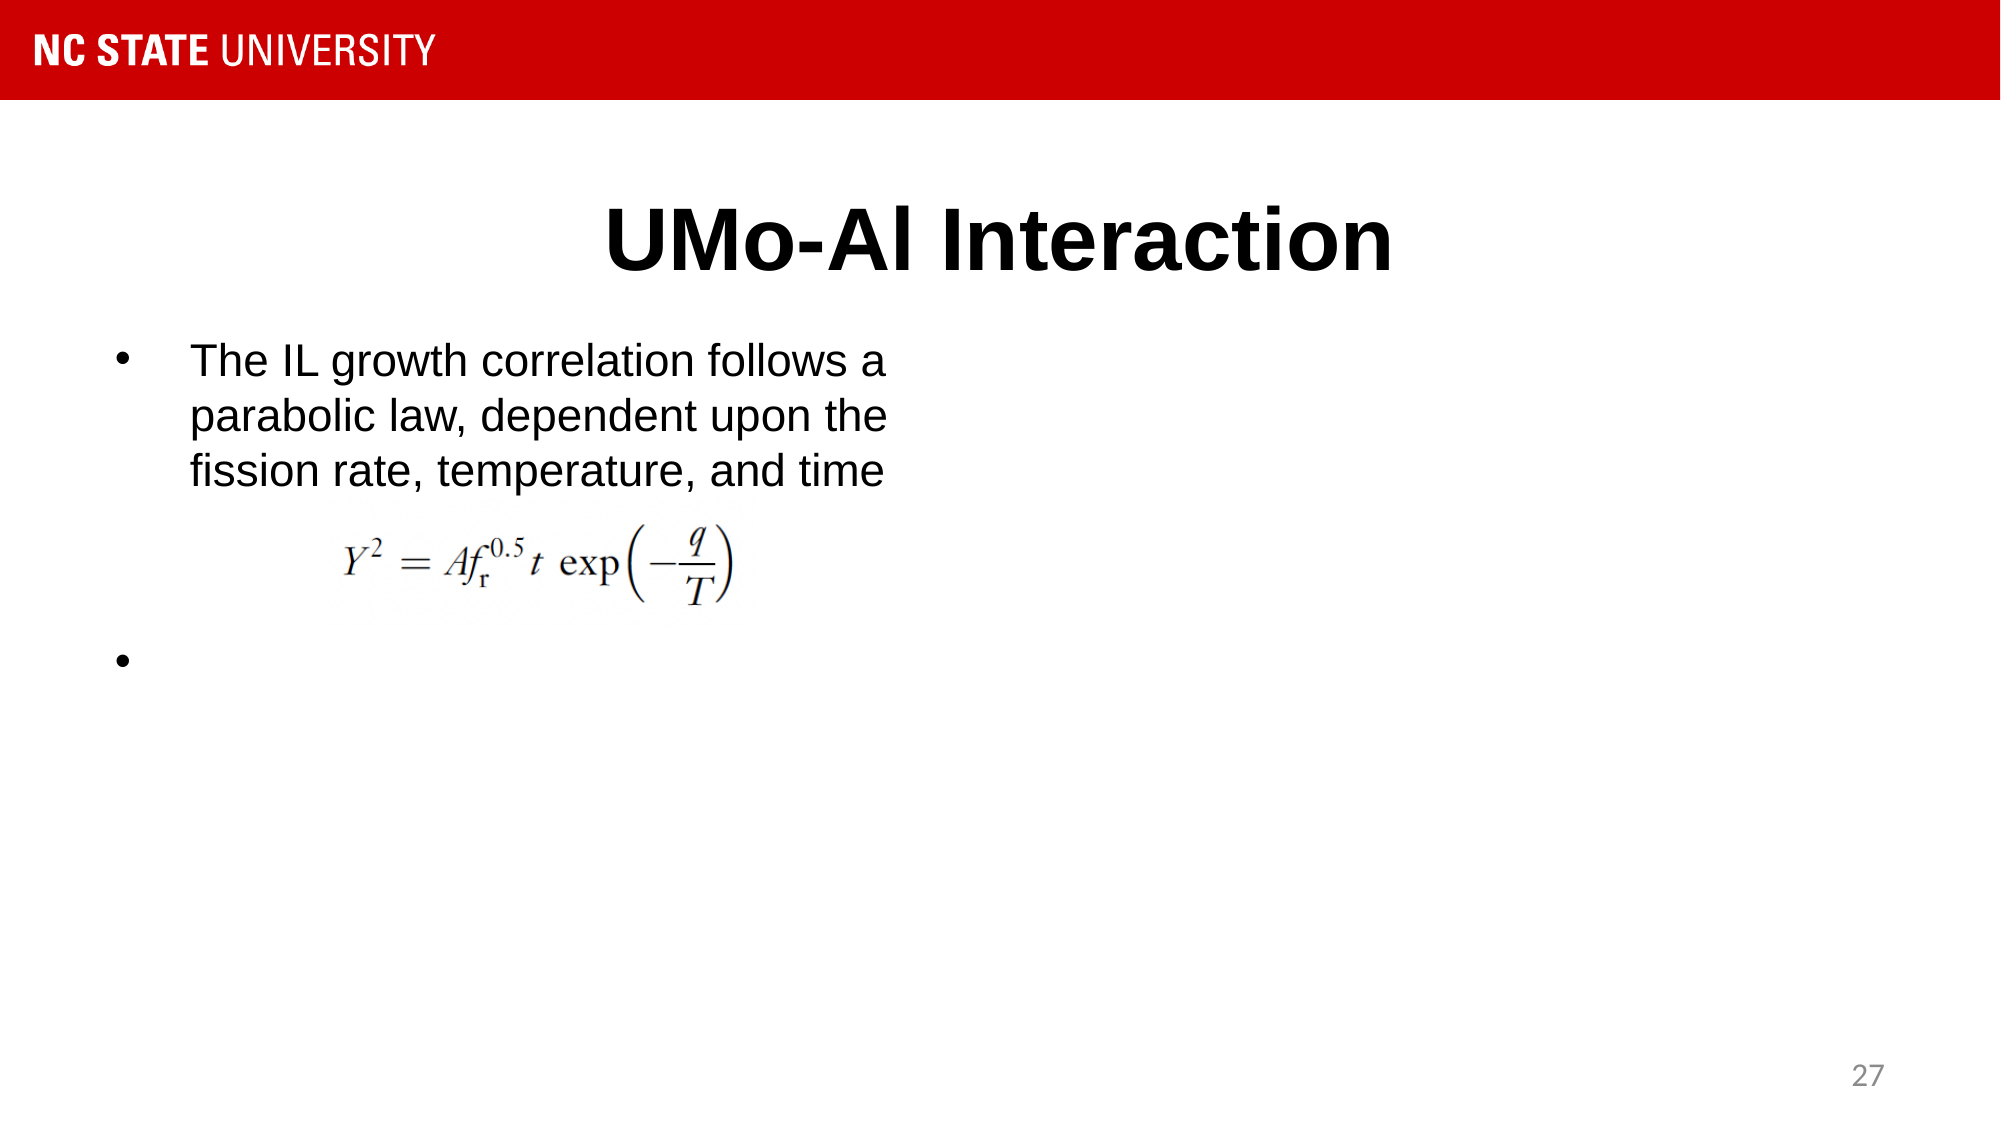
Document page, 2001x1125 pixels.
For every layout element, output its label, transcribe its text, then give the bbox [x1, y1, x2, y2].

picture [0, 0, 2001, 100]
picture [326, 497, 757, 628]
slide_number 27 [1433, 1042, 1900, 1103]
list The IL growth correlation follows a parabolic law, dependent upon the fission rate, temperature, and time [99, 322, 984, 1005]
title UMo-Al Interaction [99, 147, 1900, 323]
